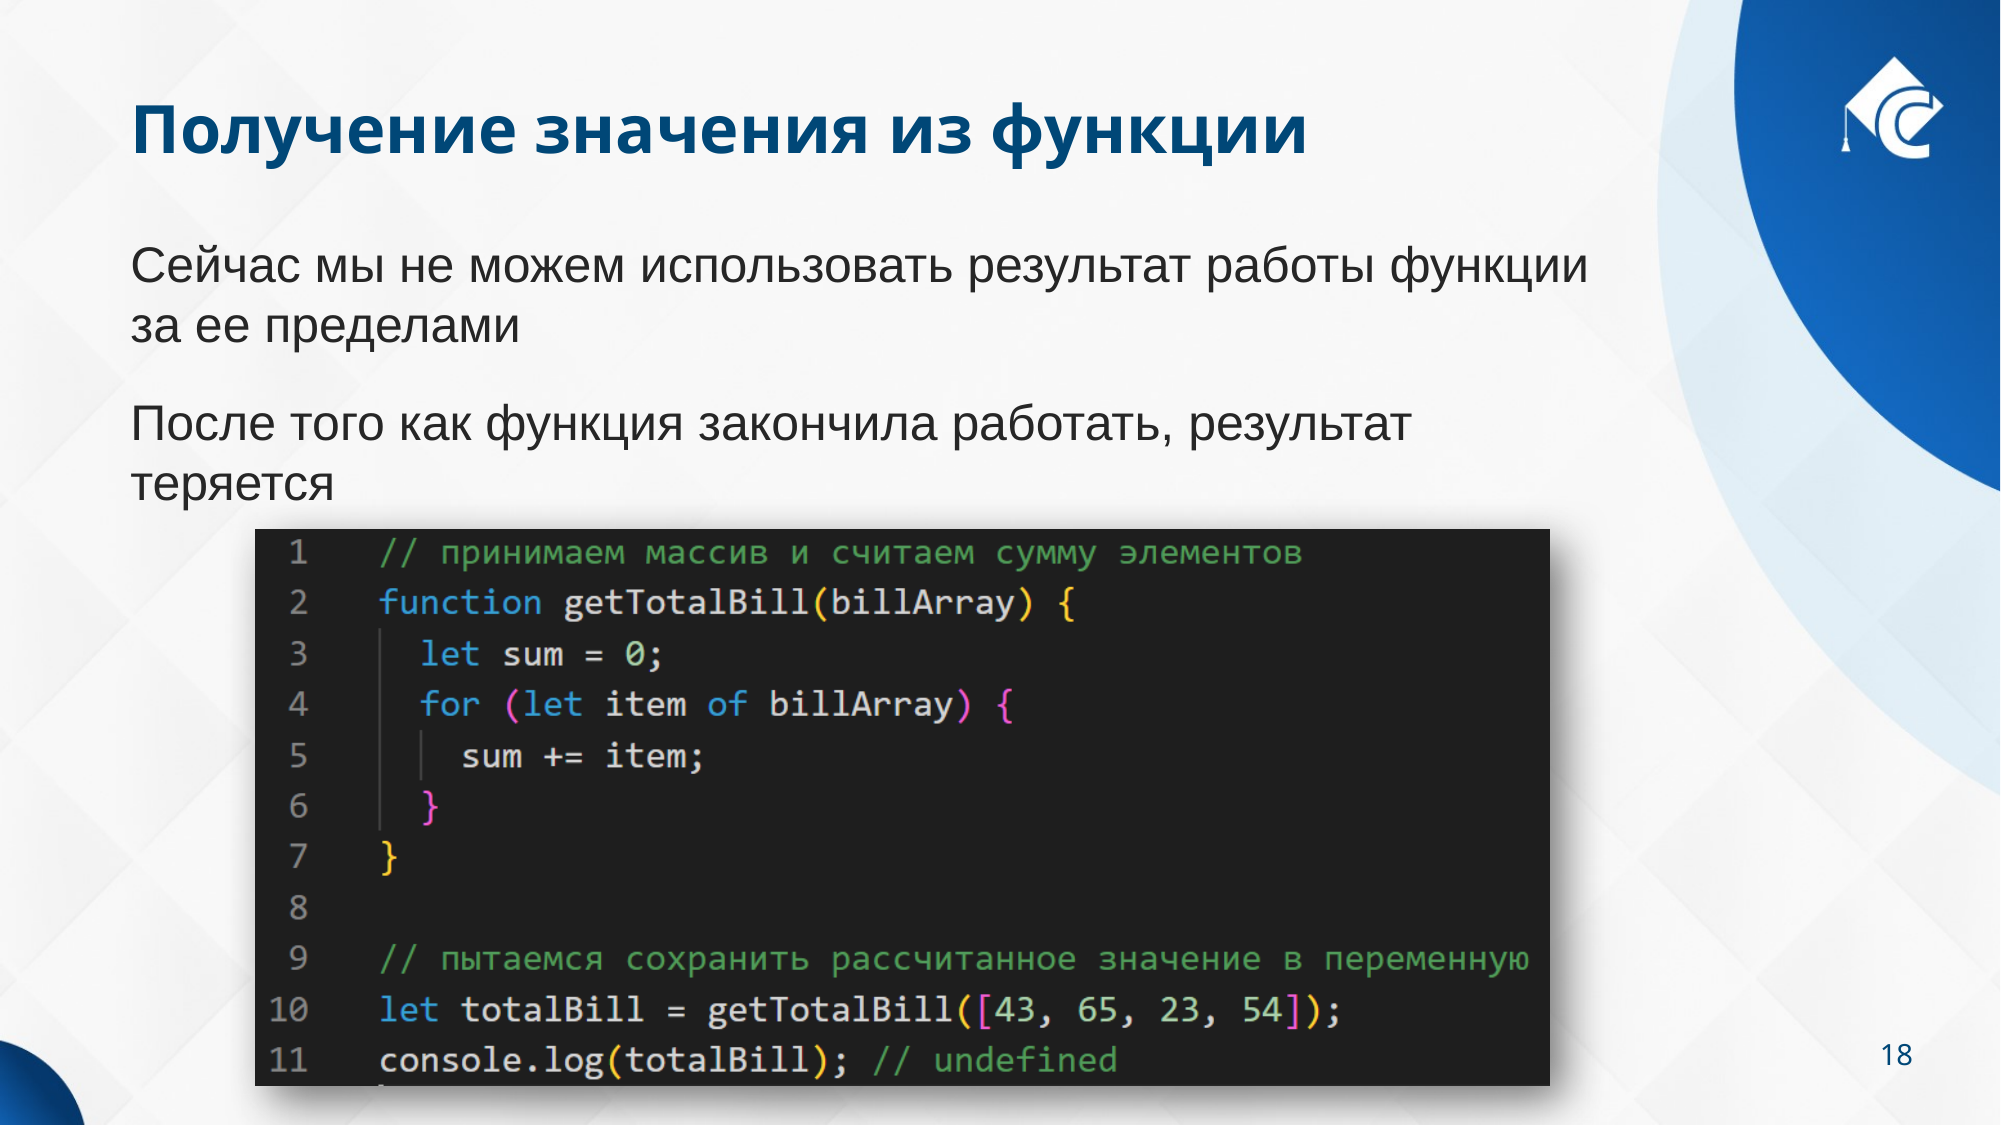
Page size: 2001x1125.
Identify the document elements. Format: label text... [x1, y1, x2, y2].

title Получение значения из функции [115, 59, 1652, 204]
text_box После того как функция закончила работать, результат теряется [115, 382, 1619, 518]
slide_number 18 [1810, 1026, 1929, 1086]
text_box Сейчас мы не можем использовать результат работы функции за ее пределами [115, 224, 1619, 360]
picture [0, 0, 2001, 1125]
